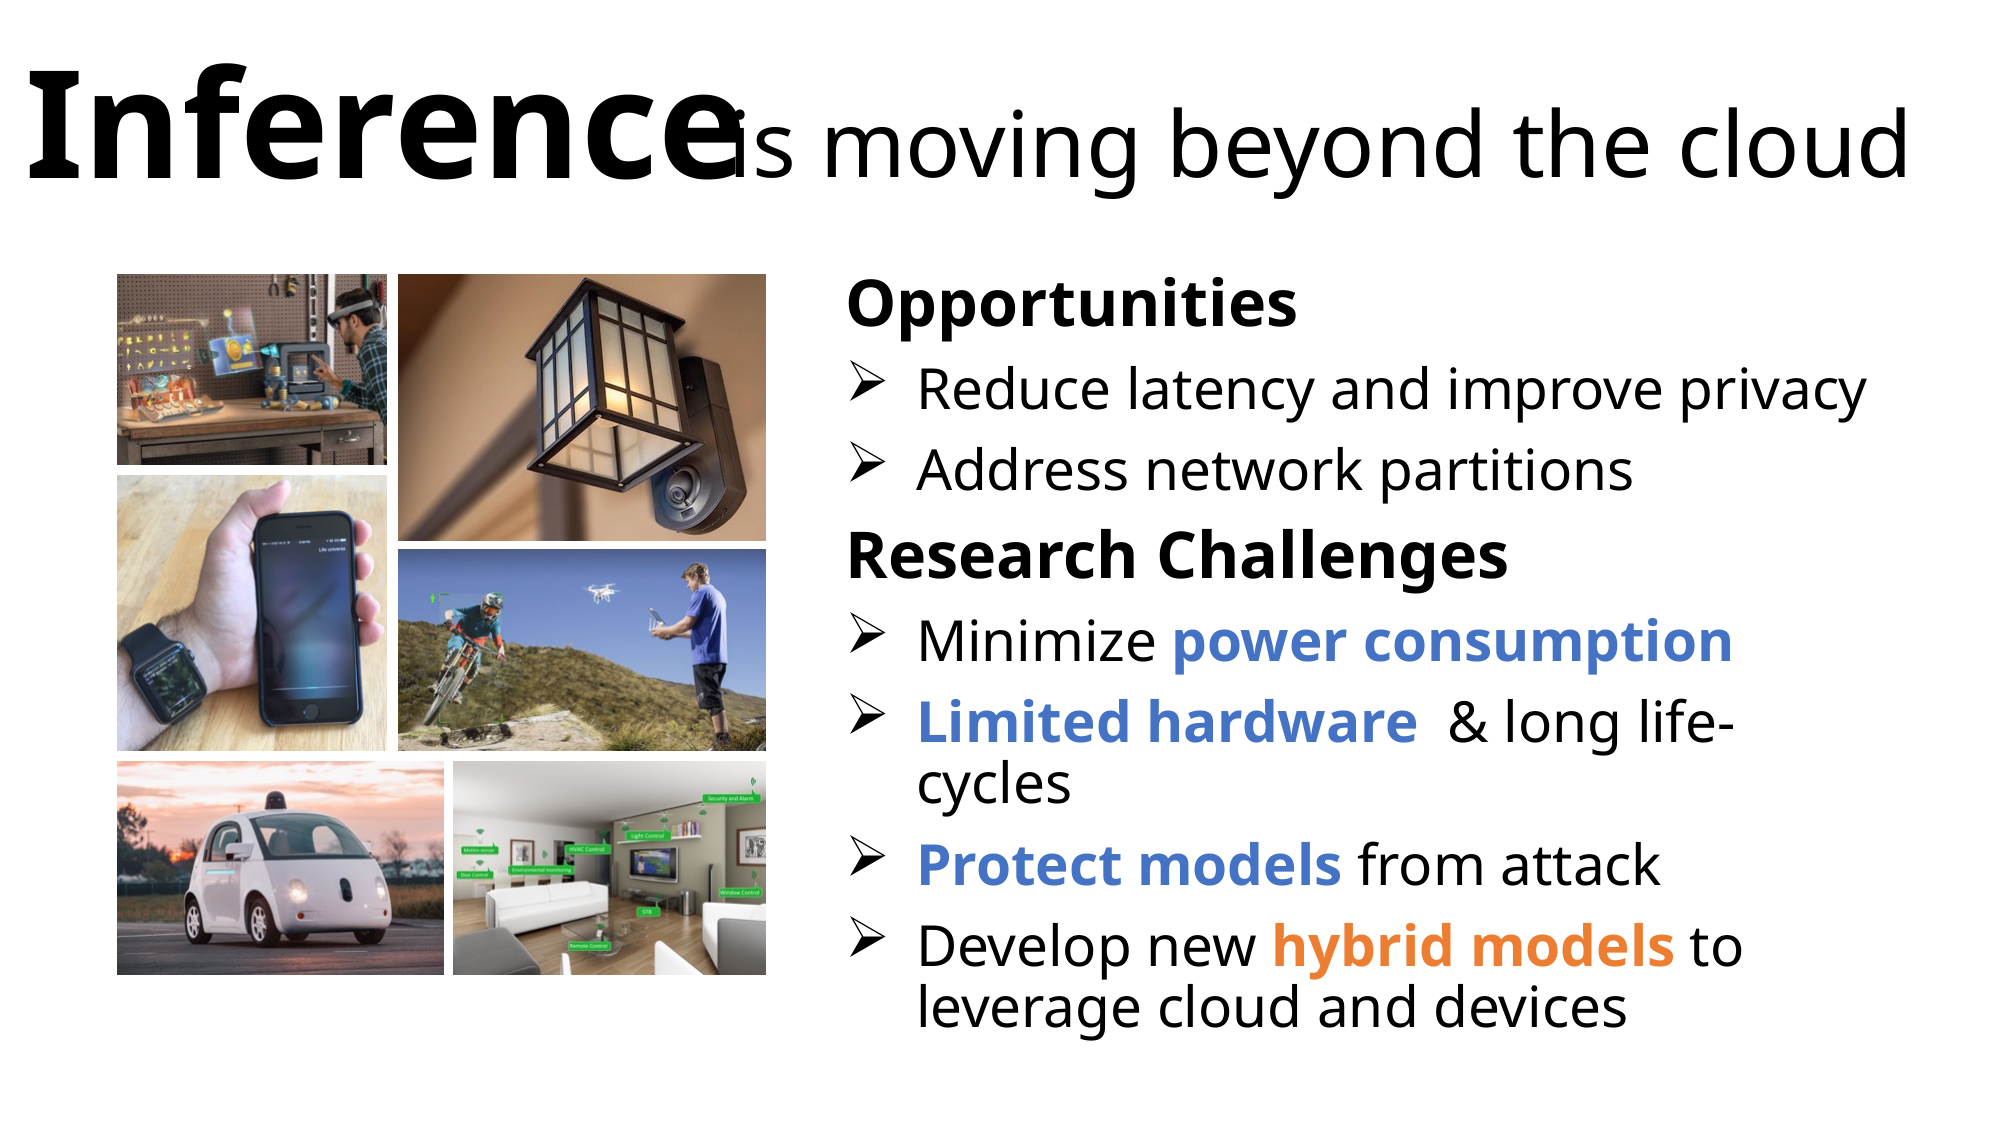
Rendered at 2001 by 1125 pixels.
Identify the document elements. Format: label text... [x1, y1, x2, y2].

picture [398, 549, 766, 751]
picture [117, 761, 444, 975]
picture [117, 475, 387, 751]
picture [453, 761, 766, 975]
picture [398, 274, 766, 541]
text_box Inference [10, 20, 762, 216]
list Opportunities Reduce latency and improve privacy Address network partitions Research Challenges Minimize power consumption Limited hardware & long life-cycles Protect models from attack Develop new hybrid models to leverage cloud and devices [828, 263, 1888, 1085]
title is moving beyond the cloud [643, 39, 2000, 257]
picture [117, 274, 387, 465]
